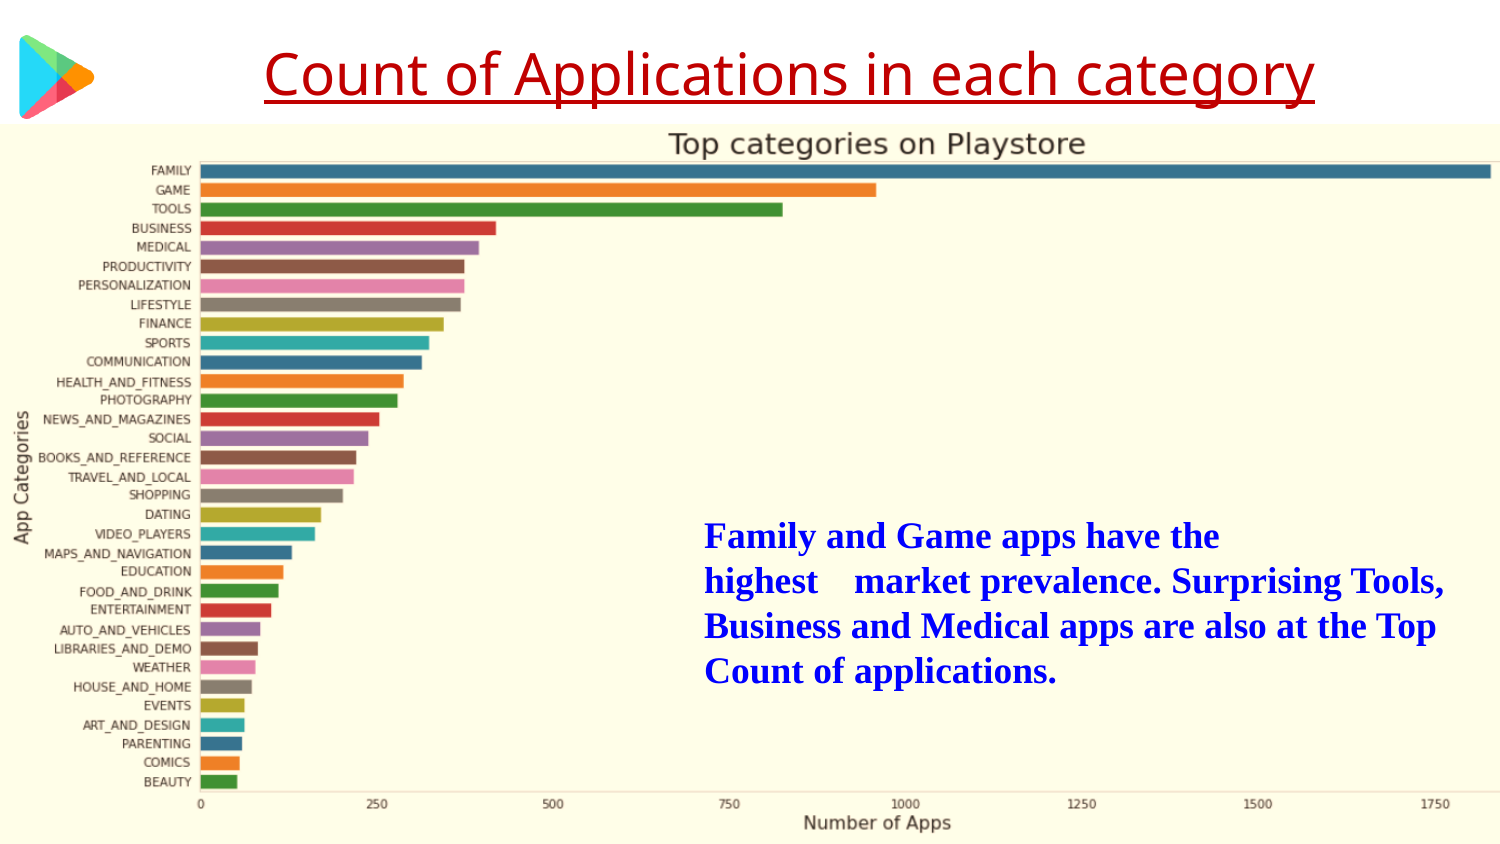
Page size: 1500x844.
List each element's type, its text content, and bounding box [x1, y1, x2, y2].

picture [0, 123, 1500, 844]
text_box [14, 35, 99, 119]
text_box Count of Applications in each category [78, 29, 1500, 121]
